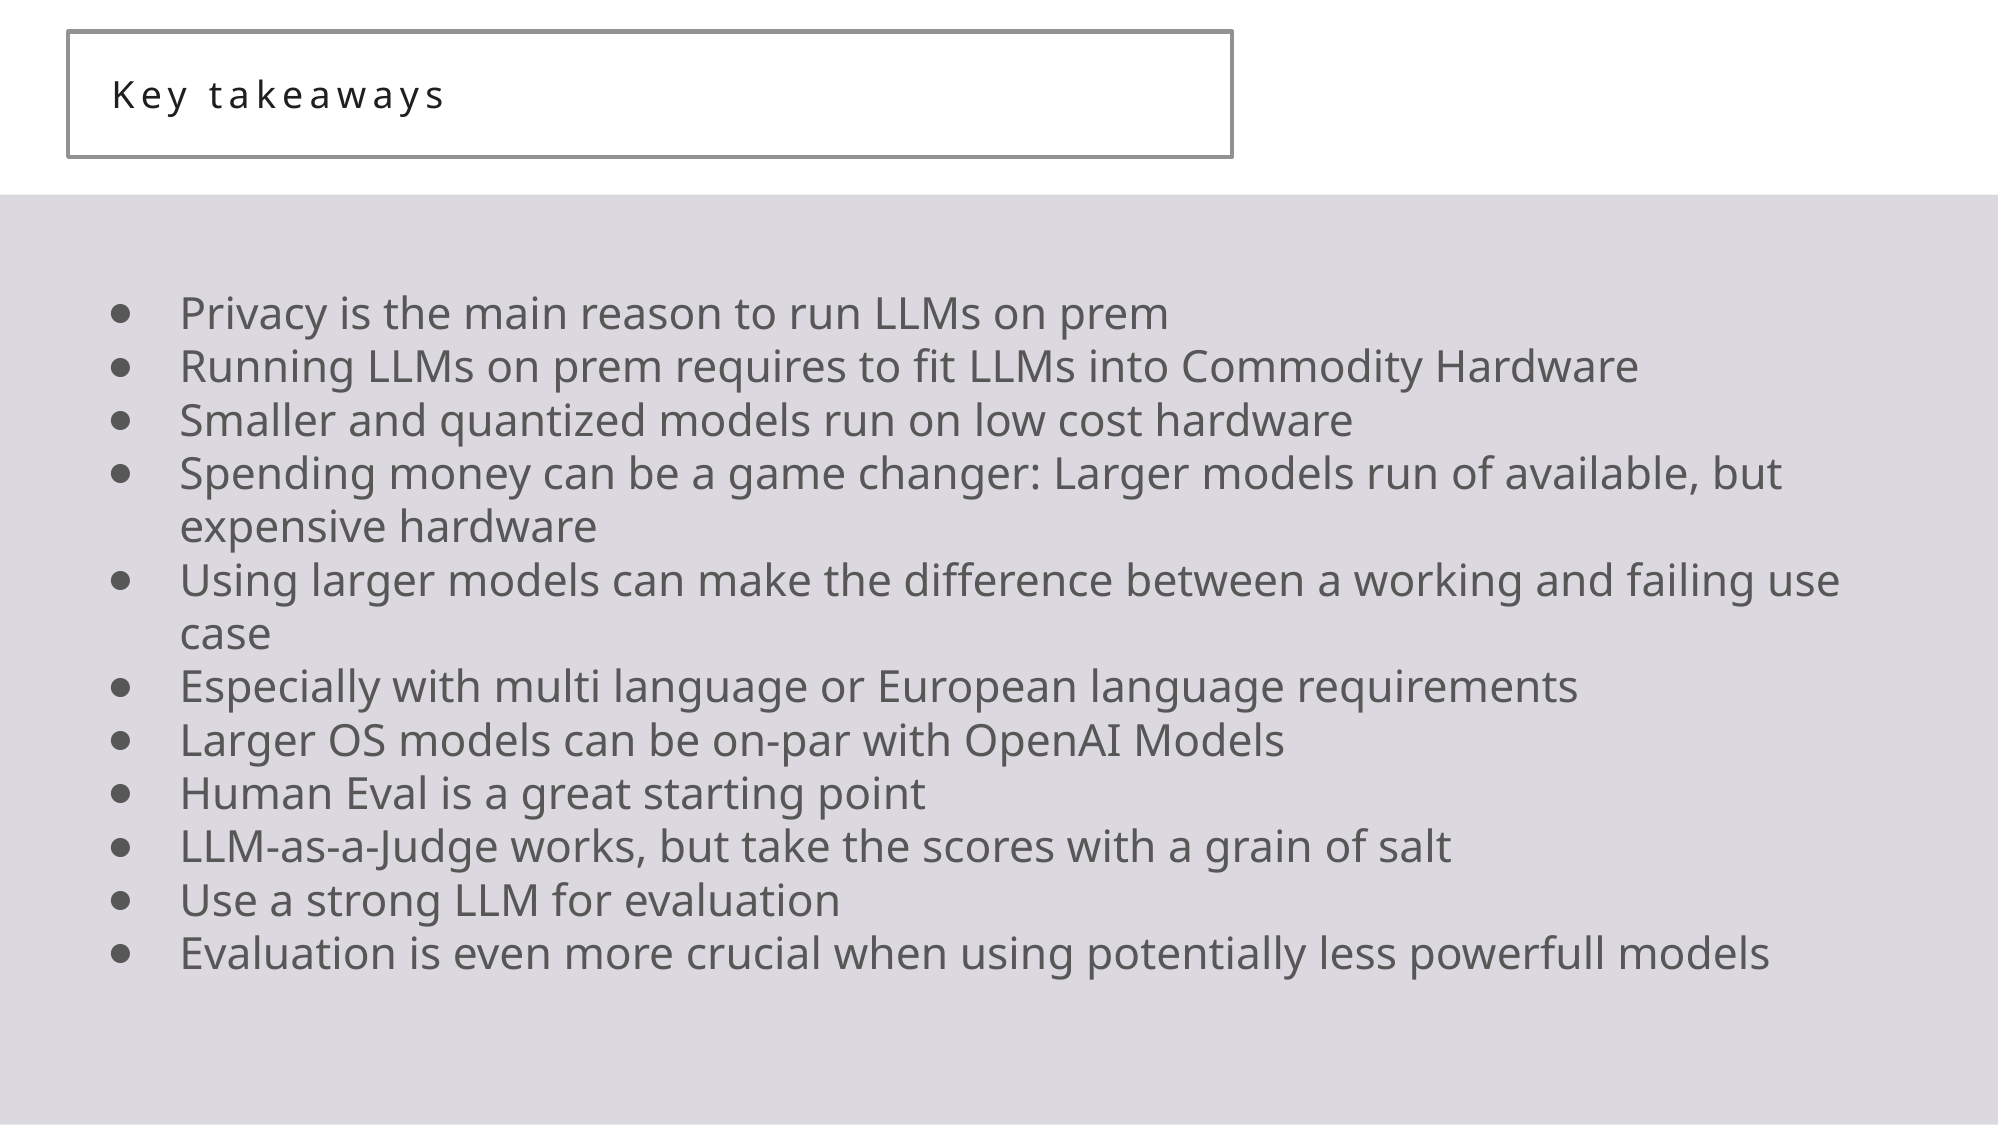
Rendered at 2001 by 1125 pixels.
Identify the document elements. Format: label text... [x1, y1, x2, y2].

title Key takeaways [91, 51, 1218, 137]
list Privacy is the main reason to run LLMs on prem Running LLMs on prem requires to fit LLMs into Commodity Hardware Smaller and quantized models run on low cost hardware Spending money can be a game changer: Larger models run of available, but expensive hardware Using larger models can make the difference between a working and failing use case Especially with multi language or European language requirements Larger OS models can be on-par with OpenAI Models Human Eval is a great starting point LLM-as-a-Judge works, but take the scores with a grain of salt Use a strong LLM for evaluation Evaluation is even more crucial when using potentially less powerfull models [68, 269, 1932, 1000]
